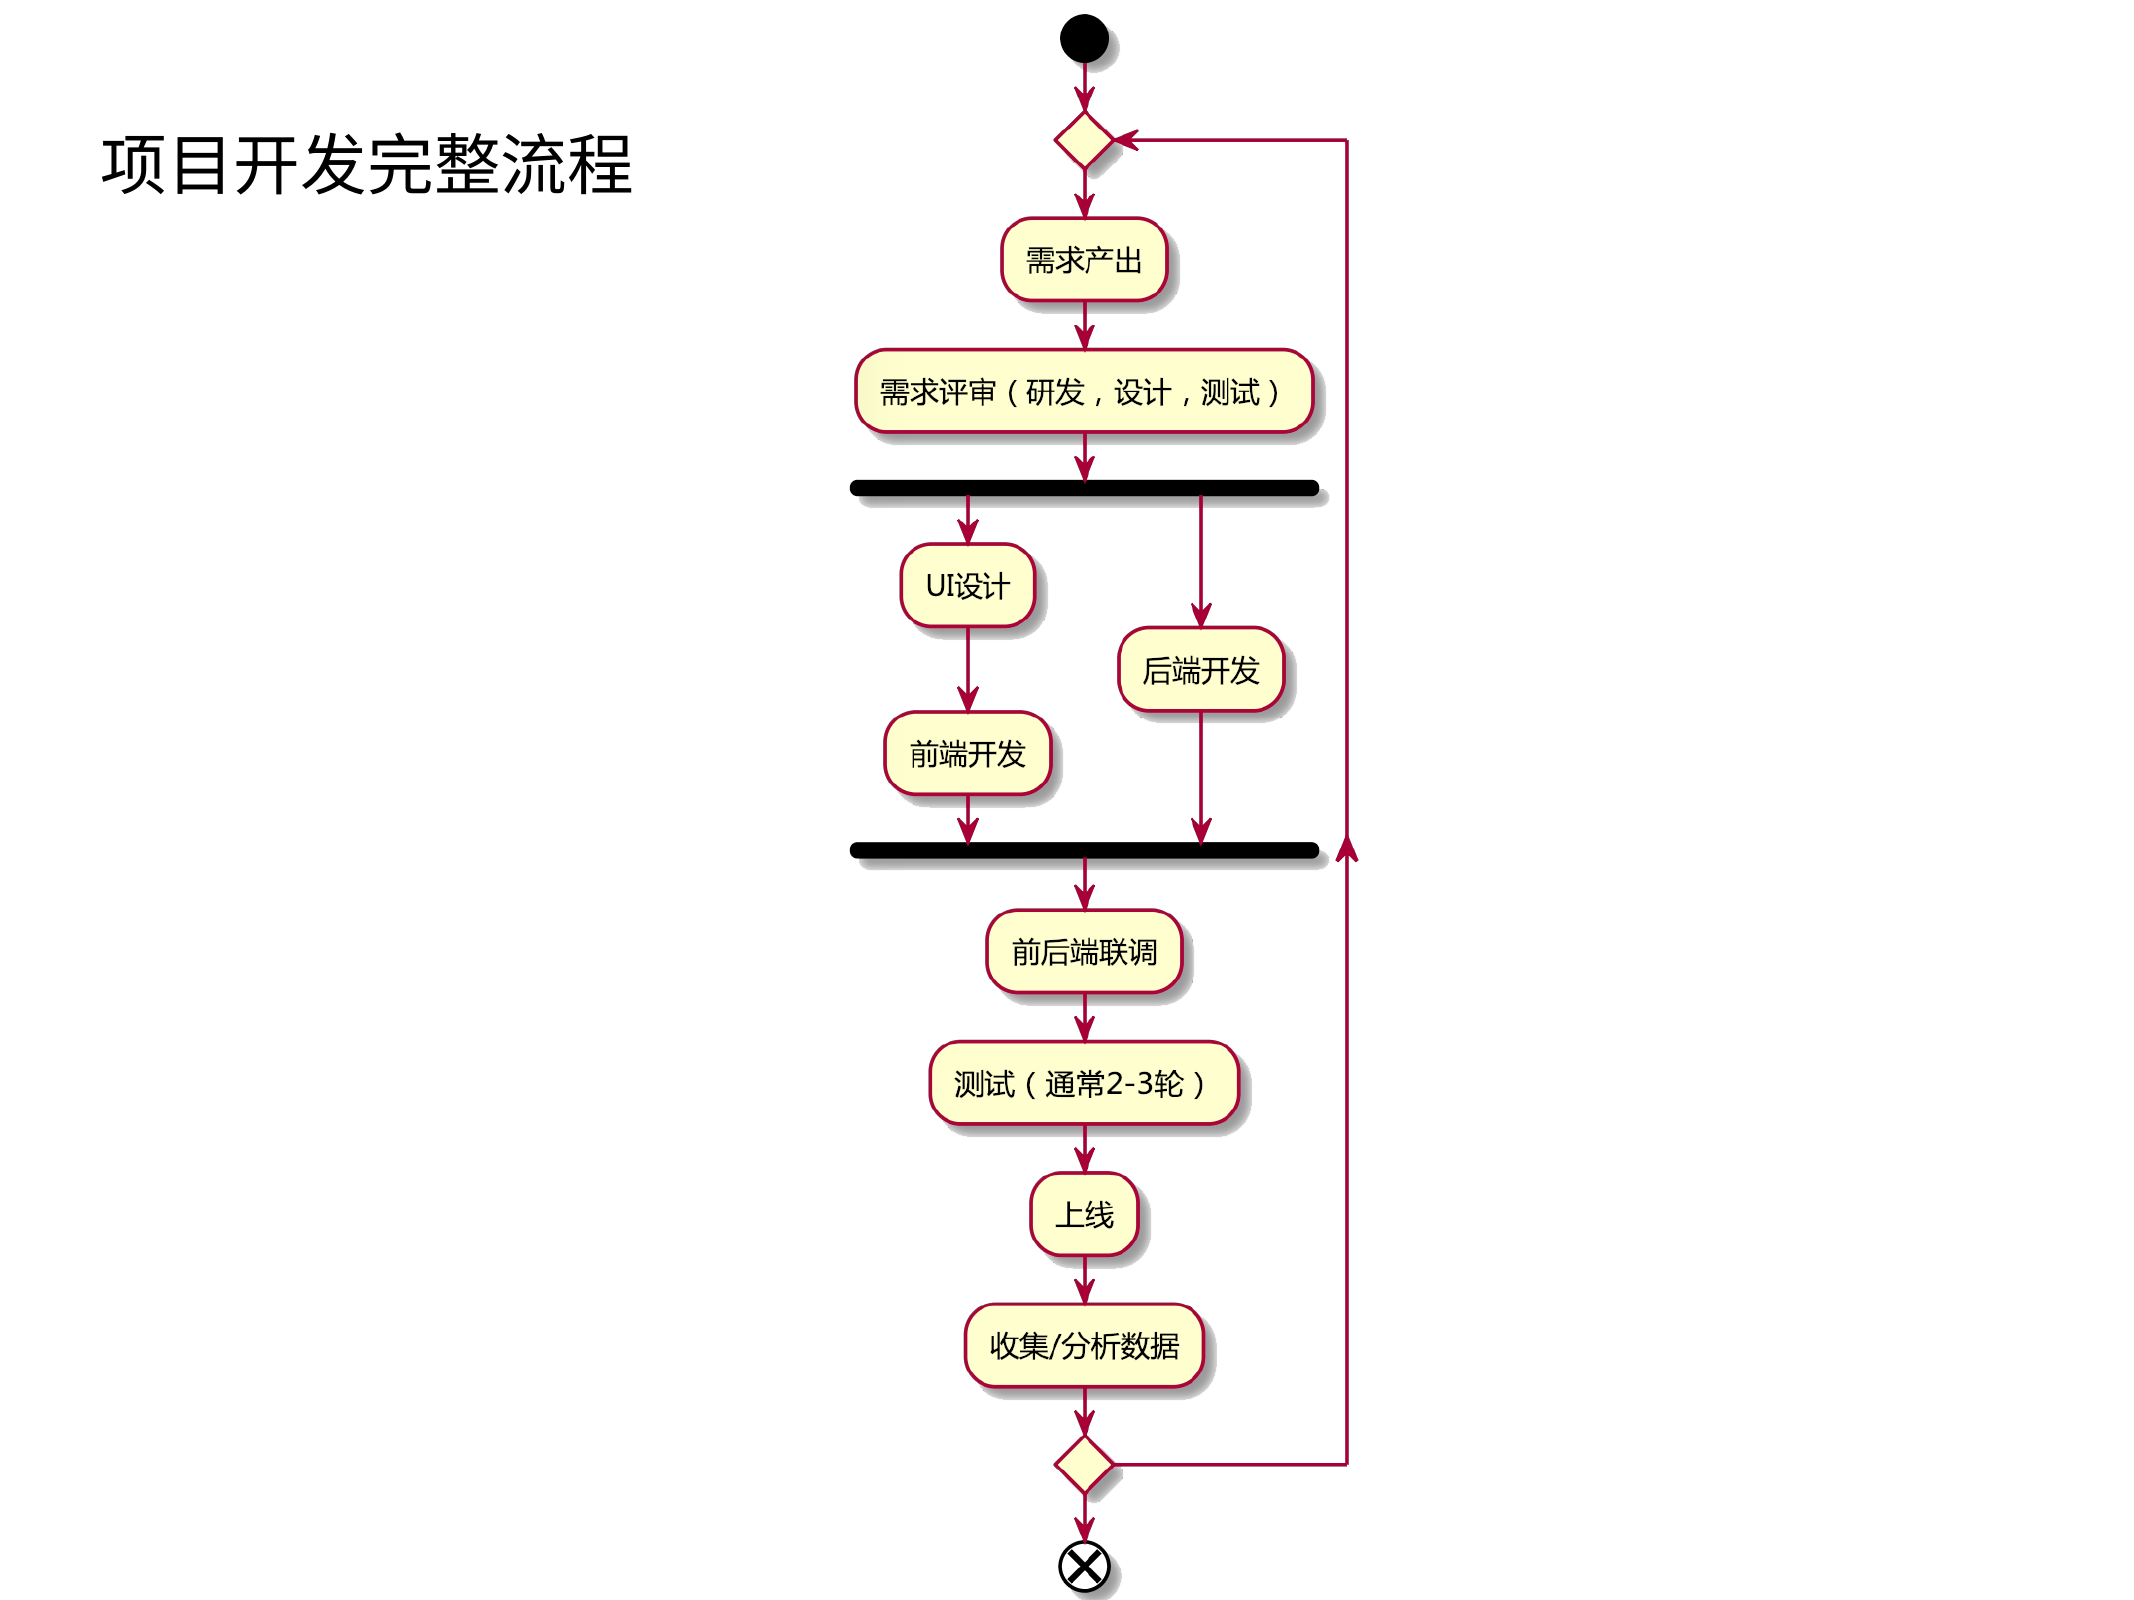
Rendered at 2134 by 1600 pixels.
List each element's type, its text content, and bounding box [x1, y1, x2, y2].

text_box 项目开发完整流程 [91, 115, 643, 212]
picture [844, 0, 1402, 1600]
